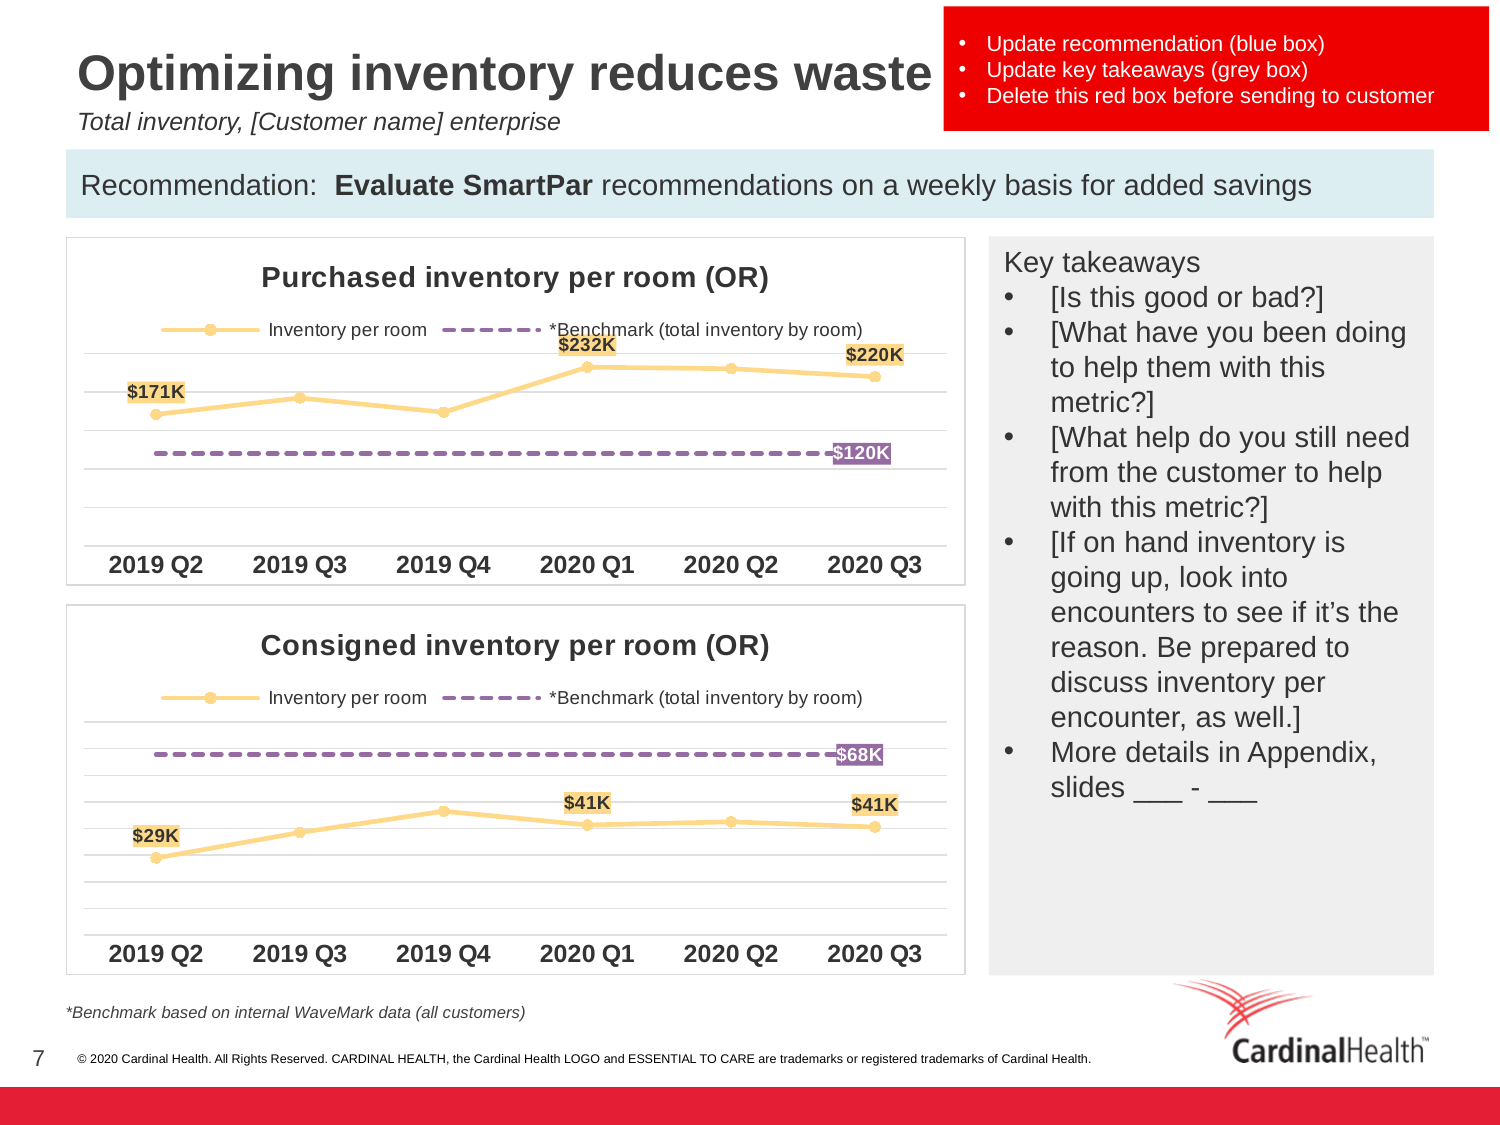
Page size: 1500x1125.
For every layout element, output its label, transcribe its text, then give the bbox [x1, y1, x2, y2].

text_box Total inventory, [Customer name] enterprise [77, 105, 1416, 155]
chart [65, 236, 966, 586]
list Optimizing inventory reduces waste and write-offs [77, 49, 943, 102]
text_box Key takeaways [Is this good or bad?] [What have you been doing to help them with this metric?] [What help do you still need from the customer to help with this metric?] [If on hand inventory is going up, look into encounters to see if it’s the reason. Be prepared to discuss inventory per encounter, as well.] More details in Appendix, slides ___ - ___ [988, 235, 1435, 976]
text_box Recommendation: Evaluate SmartPar recommendations on a weekly basis for added savings [65, 148, 1435, 219]
text_box Update recommendation (blue box) Update key takeaways (grey box) Delete this red box before sending to customer [943, 5, 1490, 132]
chart [65, 604, 966, 976]
picture [1173, 979, 1429, 1063]
text_box *Benchmark based on internal WaveMark data (all customers) [65, 1004, 686, 1038]
